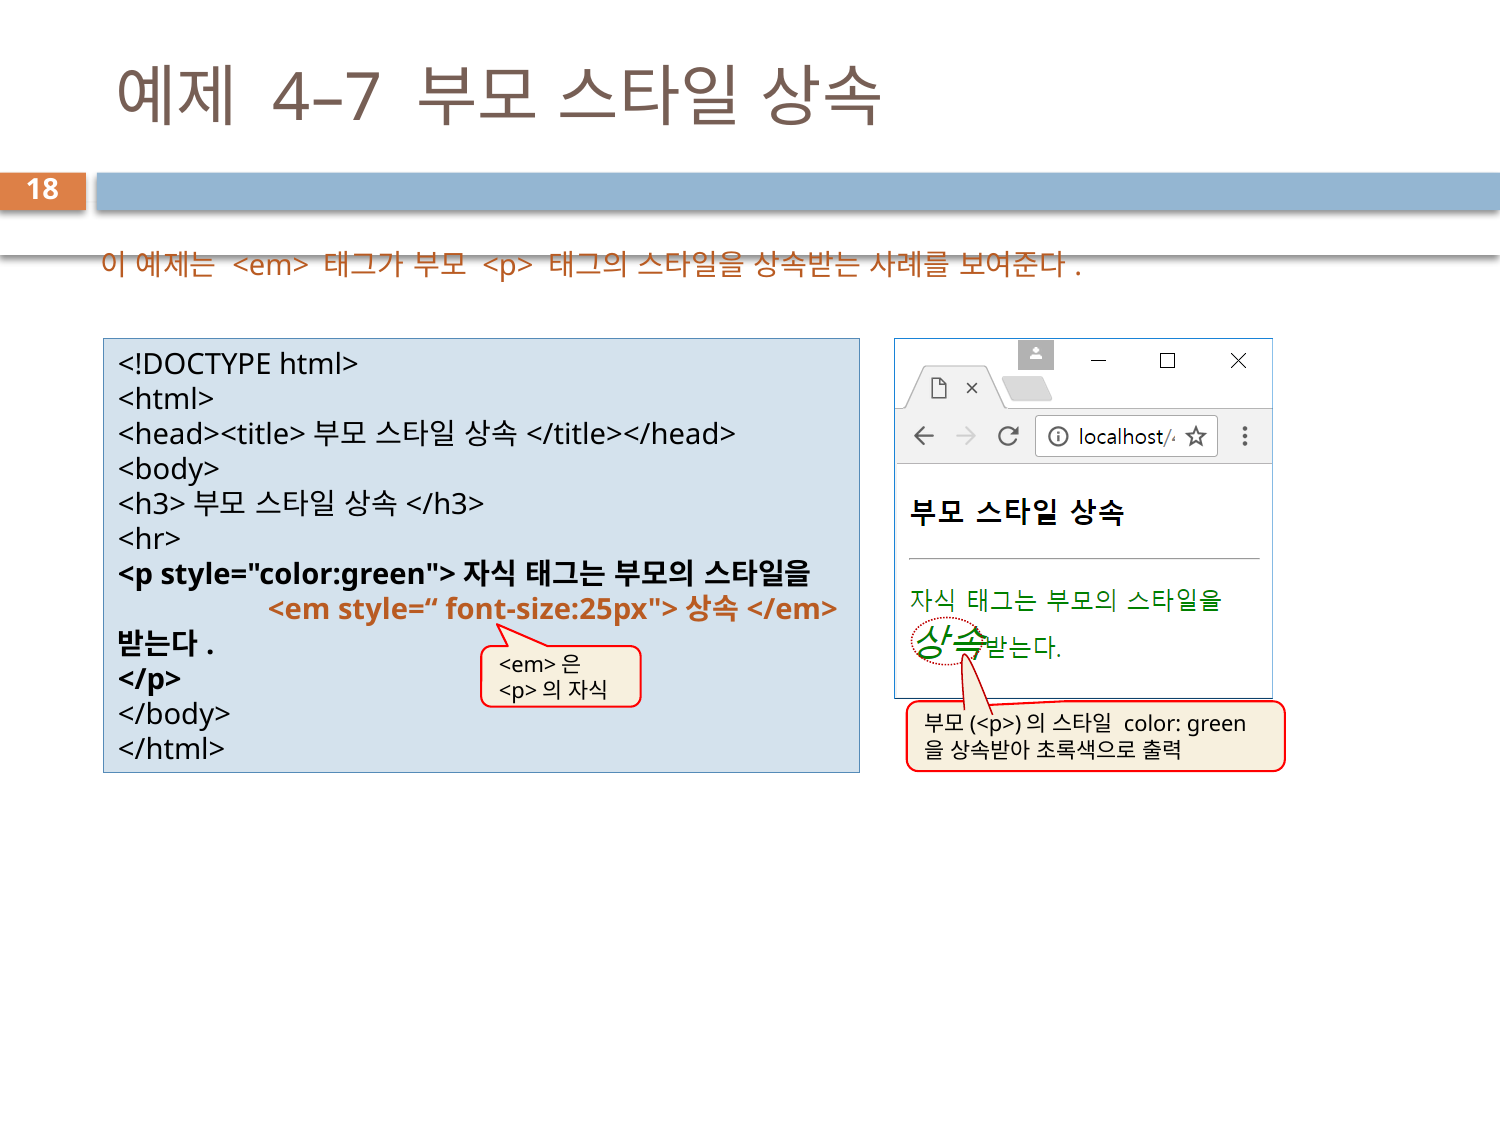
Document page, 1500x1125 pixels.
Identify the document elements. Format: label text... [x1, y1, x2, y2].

text_box <em>은 <p>의 자식 [479, 622, 643, 709]
picture [894, 337, 1273, 699]
title 예제 4–7 부모 스타일 상속 [100, 37, 1438, 149]
text_box <!DOCTYPE html> <html> <head><title>부모 스타일 상속</title></head> <body> <h3>부모 스타일 상속</h3> <hr> <p style="color:green">자식 태그는 부모의 스타일을 <em style=“ font-size:25px">상속</em>받는다. </p> </body> </html> [103, 338, 860, 773]
text_box 부모(<p>)의 스타일 color: green을 상속받아 초록색으로 출력 [905, 700, 1287, 773]
text_box [962, 710, 995, 716]
text_box 이 예제는 <em> 태그가 부모 <p> 태그의 스타일을 상속받는 사례를 보여준다. [85, 238, 1362, 289]
slide_number 18 [0, 170, 87, 211]
